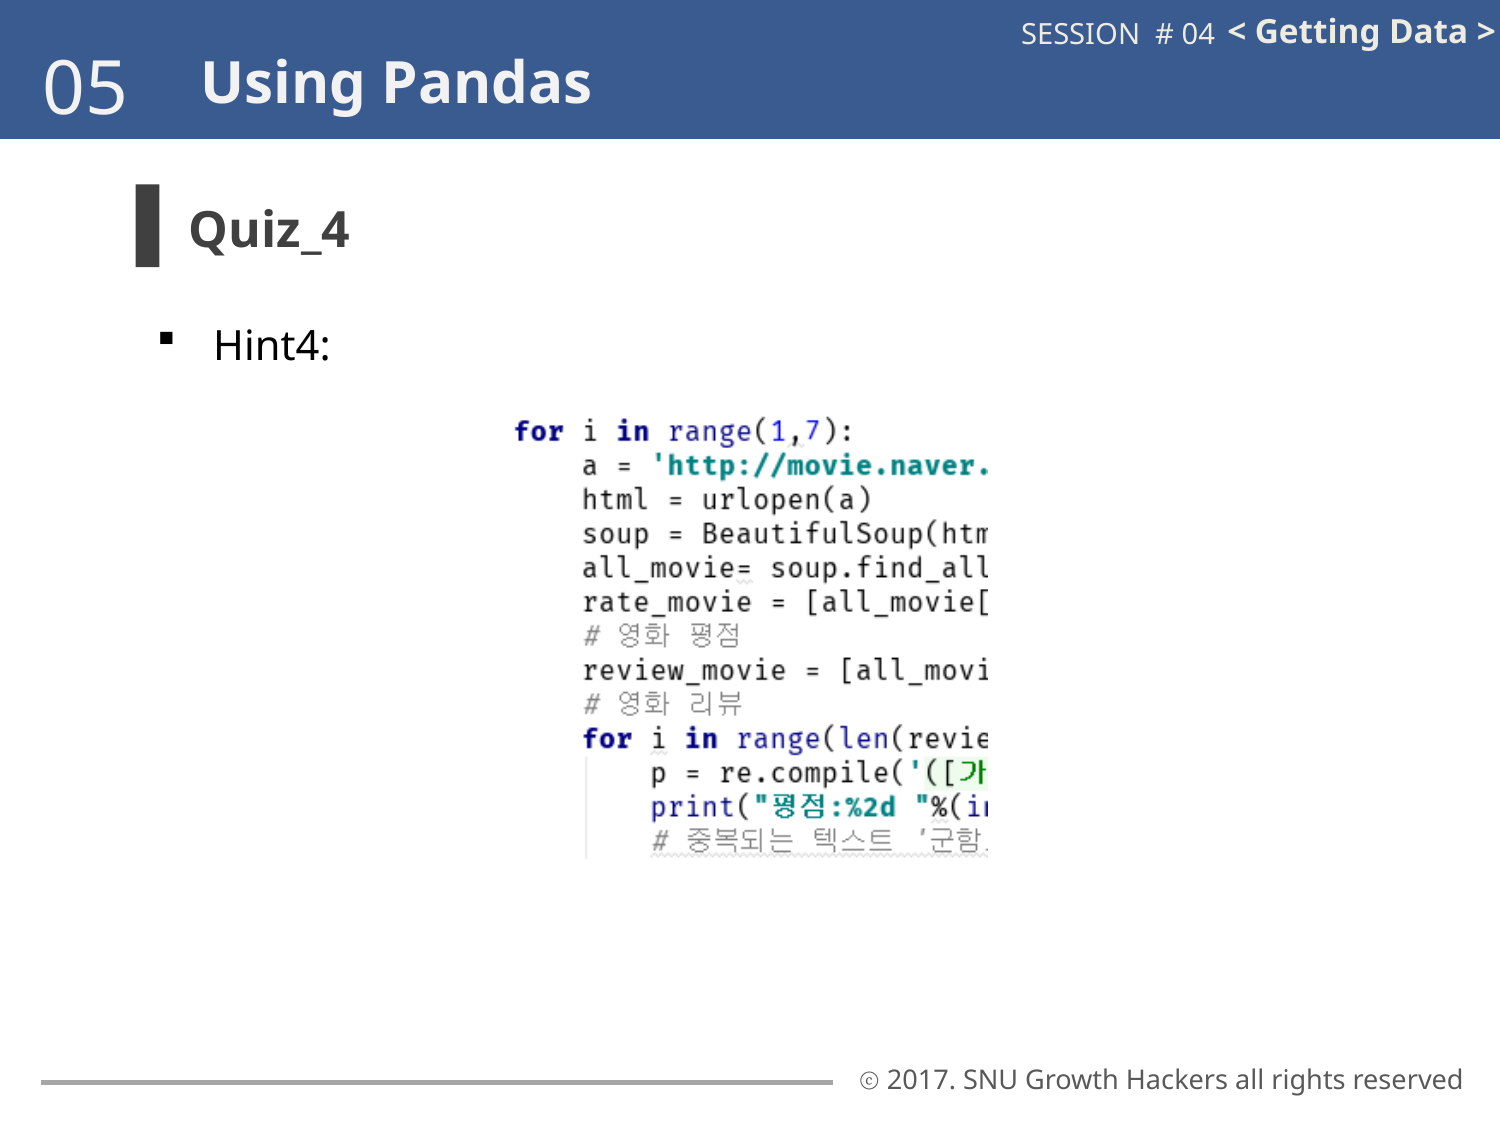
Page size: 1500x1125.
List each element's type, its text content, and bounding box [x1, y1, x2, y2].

text_box [0, 0, 1500, 139]
text_box 05 [27, 32, 144, 138]
text_box [134, 182, 161, 269]
text_box Hint4: [141, 310, 1418, 965]
picture [512, 406, 988, 869]
text_box SESSION # 04 [1006, 7, 1238, 58]
text_box < Getting Data > [1212, 2, 1500, 58]
text_box ⓒ 2017. SNU Growth Hackers all rights reserved [844, 1055, 1495, 1103]
text_box Quiz_4 [174, 189, 366, 265]
text_box Using Pandas [186, 37, 608, 123]
